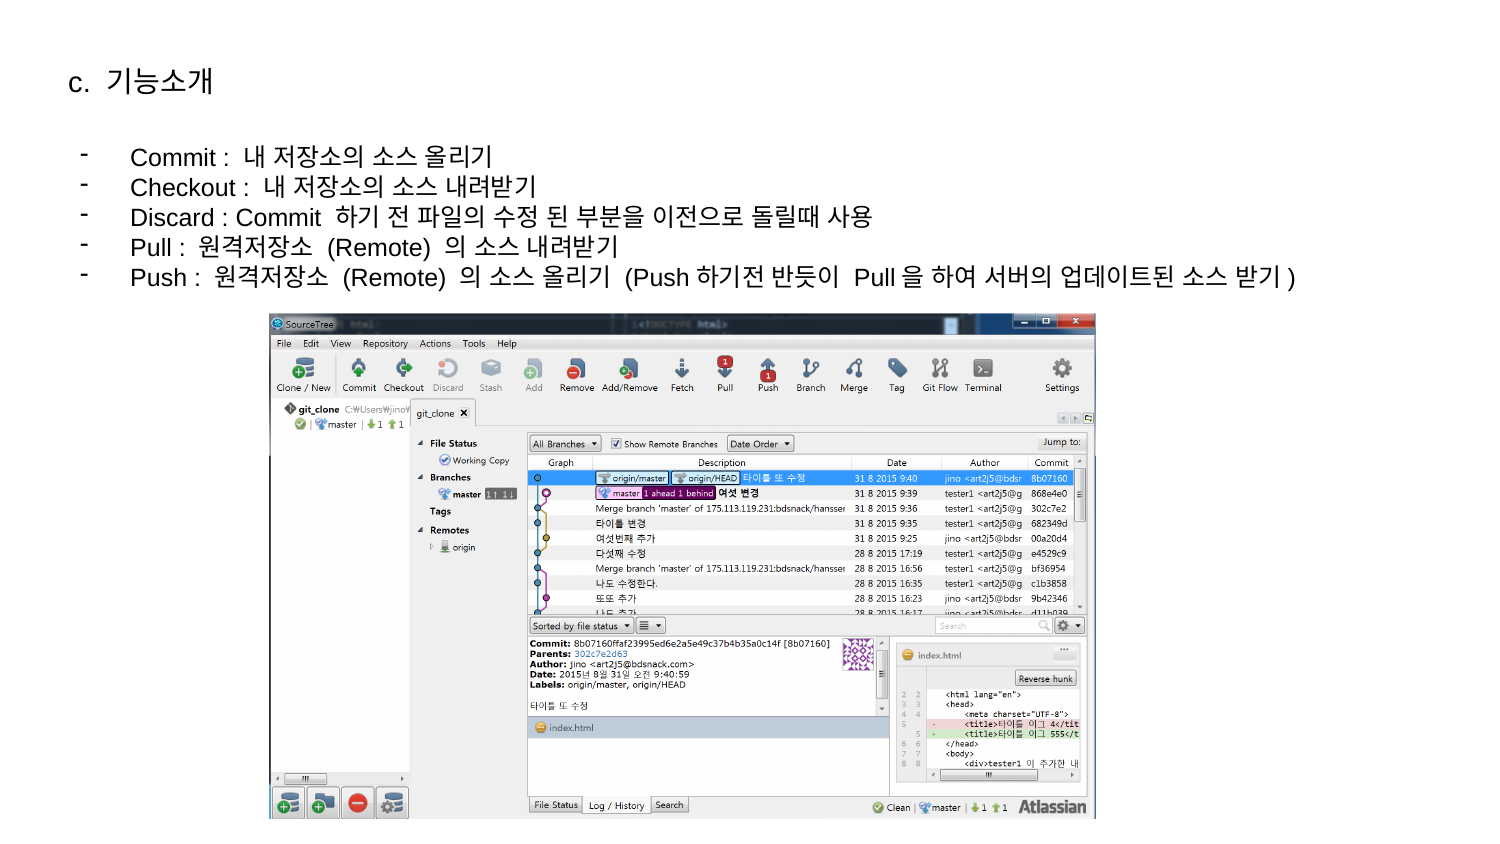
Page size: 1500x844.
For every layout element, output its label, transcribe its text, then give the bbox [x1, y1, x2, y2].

text_box Commit : 내 저장소의 소스 올리기 Checkout : 내 저장소의 소스 내려받기 Discard : Commit 하기 전 파일의 수정 된 부분을 이전으로 돌릴때 사용 Pull : 원격저장소 (Remote) 의 소스 내려받기 Push : 원격저장소 (Remote) 의 소스 올리기 (Push하기전 반듯이 Pull을 하여 서버의 업데이트된 소스 받기) [40, 126, 1341, 340]
picture [268, 313, 1096, 820]
text_box c. 기능소개 [53, 48, 990, 127]
